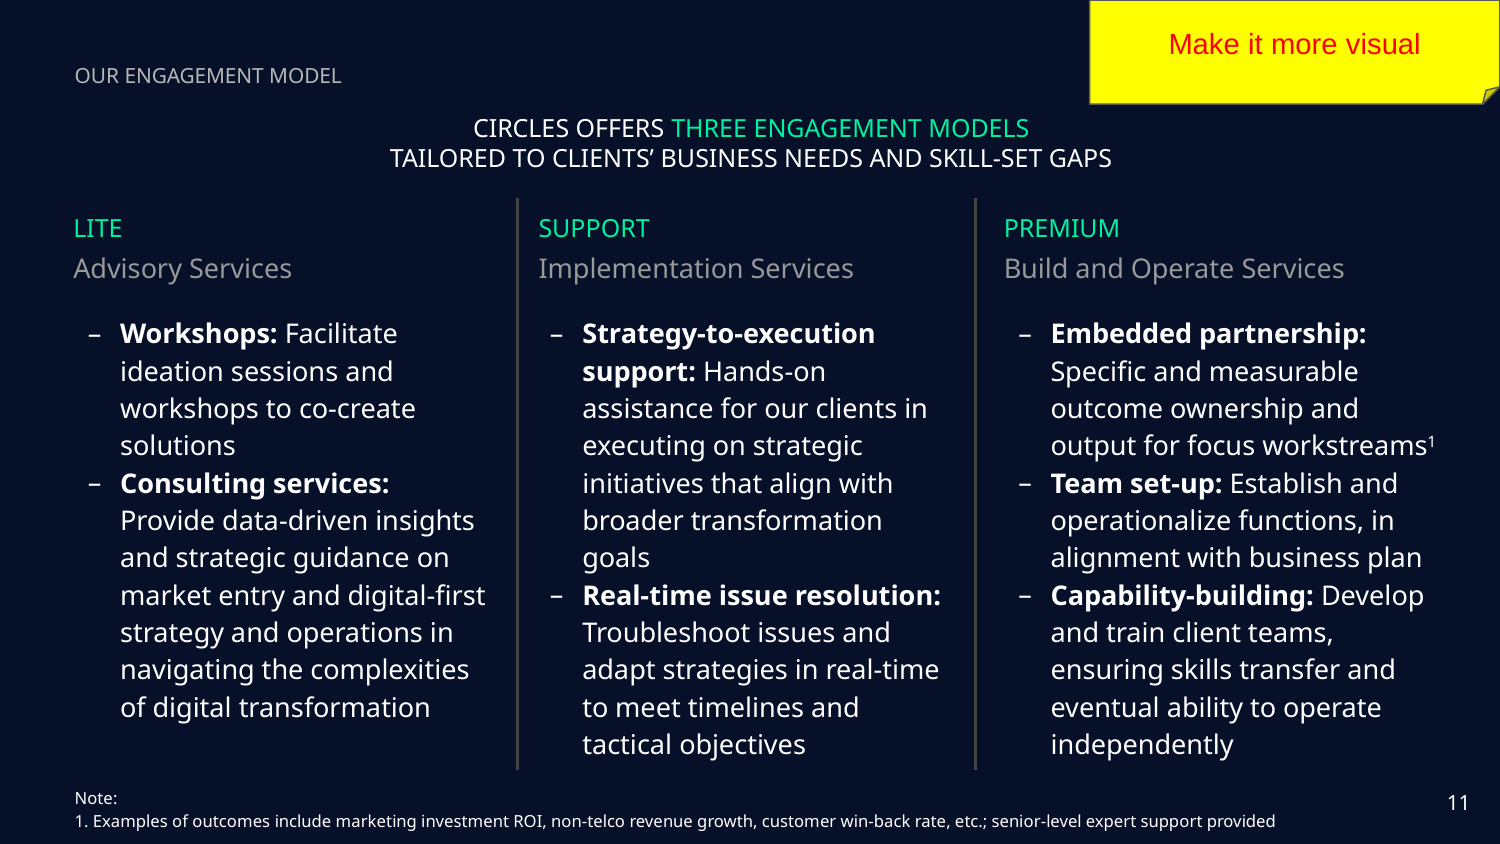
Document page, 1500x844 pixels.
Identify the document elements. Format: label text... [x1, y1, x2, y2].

text_box Make it more visual [1089, 0, 1500, 105]
text_box SUPPORT Implementation Services [523, 197, 975, 299]
text_box PREMIUM Build and Operate Services [988, 197, 1442, 296]
text_box CIRCLES OFFERS THREE ENGAGEMENT MODELS TAILORED TO CLIENTS’ BUSINESS NEEDS AND SKILL-SET GAPS [60, 97, 1443, 188]
text_box Workshops: Facilitate ideation sessions and workshops to co-create solutions Consulting services: Provide data-driven insights and strategic guidance on market entry and digital-first strategy and operations in navigating the complexities of digital transformation [58, 299, 501, 738]
text_box Note: 1. Examples of outcomes include marketing investment ROI, non-telco revenue growth, customer win-back rate, etc.; senior-level expert support provided [59, 769, 1332, 844]
text_box OUR ENGAGEMENT MODEL [59, 50, 555, 101]
text_box Embedded partnership: Specific and measurable outcome ownership and output for focus workstreams1 Team set-up: Establish and operationalize functions, in alignment with business plan Capability-building: Develop and train client teams, ensuring skills transfer and eventual ability to operate independently [988, 296, 1456, 775]
text_box ‹#› [1332, 774, 1486, 835]
text_box Strategy-to-execution support: Hands-on assistance for our clients in executing on strategic initiatives that align with broader transformation goals Real-time issue resolution: Troubleshoot issues and adapt strategies in real-time to meet timelines and tactical objectives [521, 296, 963, 769]
text_box LITE Advisory Services [58, 197, 512, 299]
